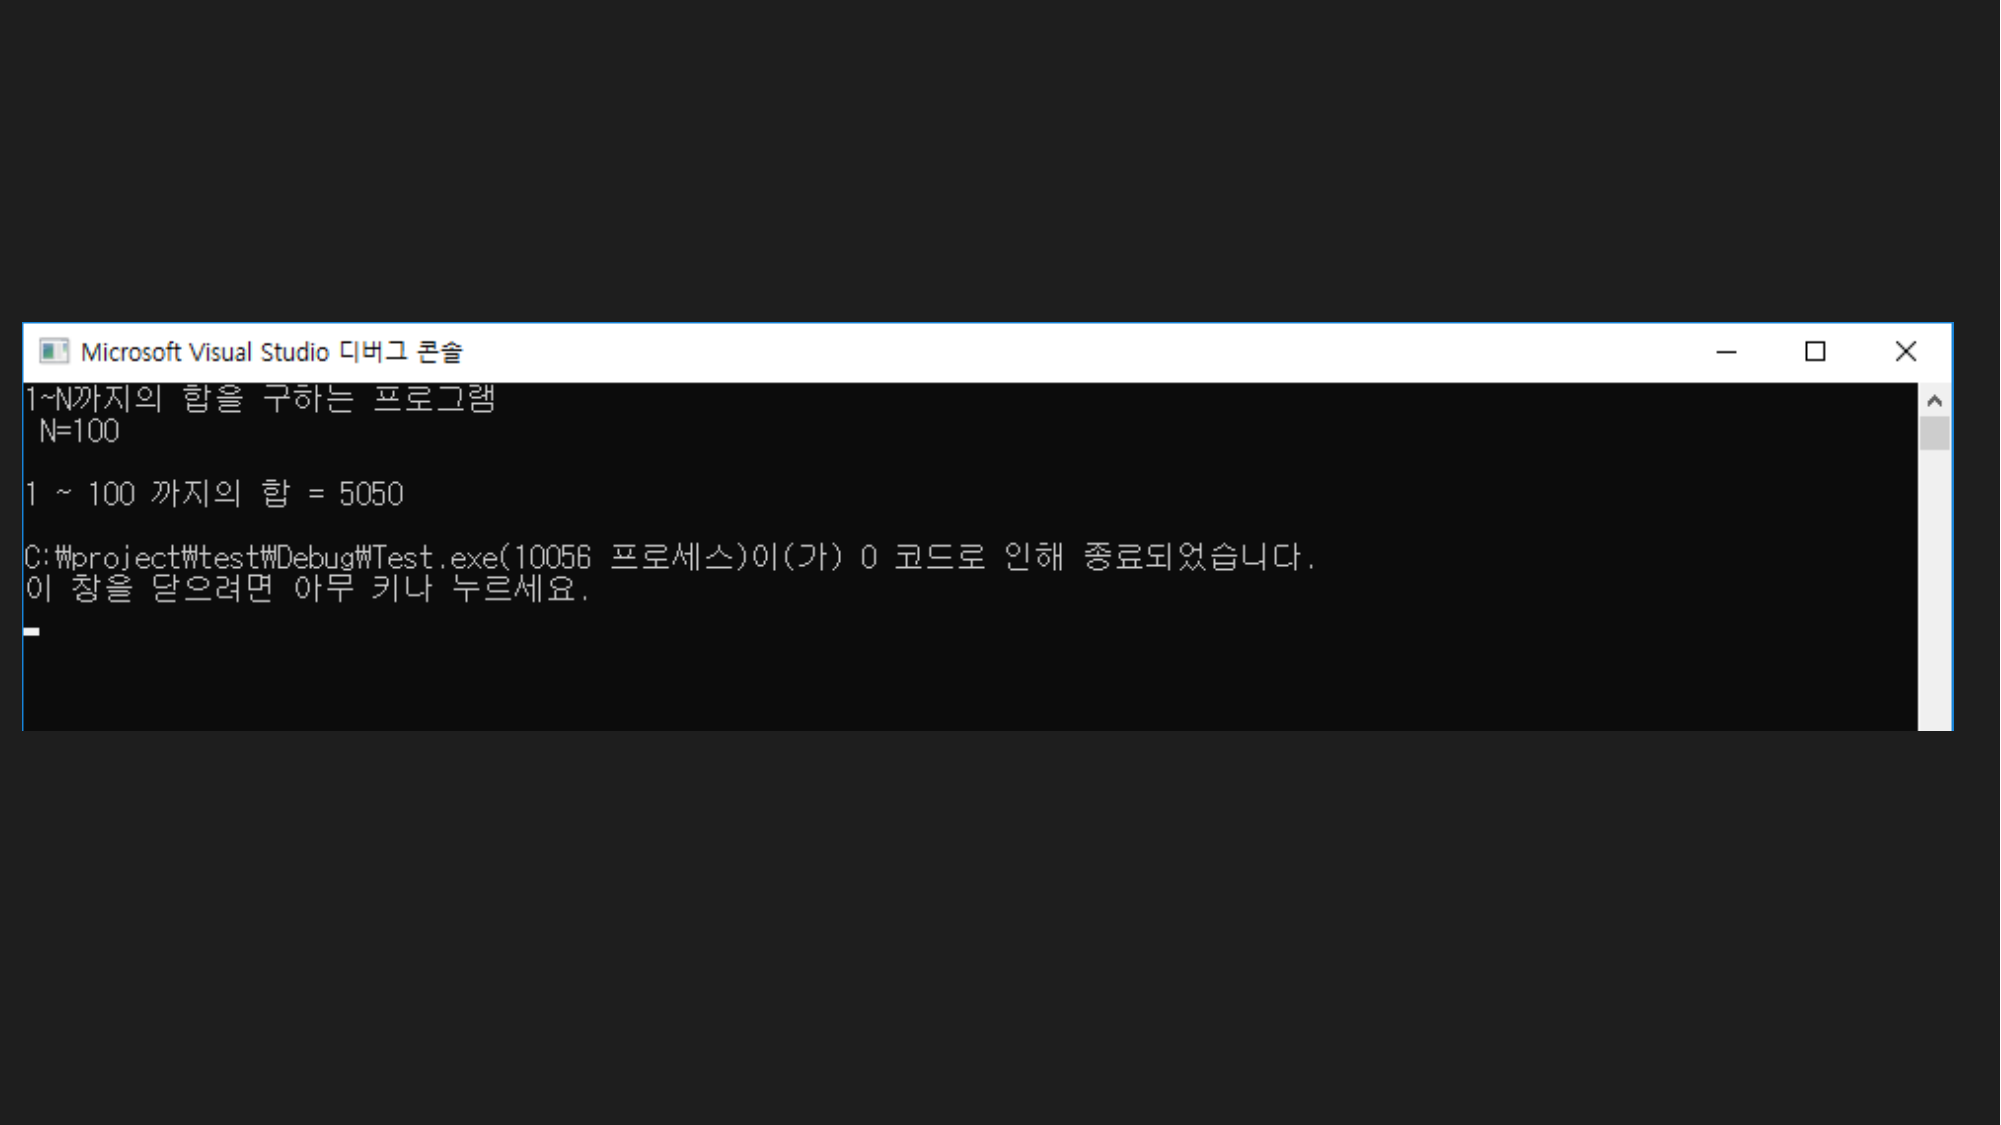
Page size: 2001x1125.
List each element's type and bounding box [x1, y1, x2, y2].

picture [22, 322, 1954, 731]
